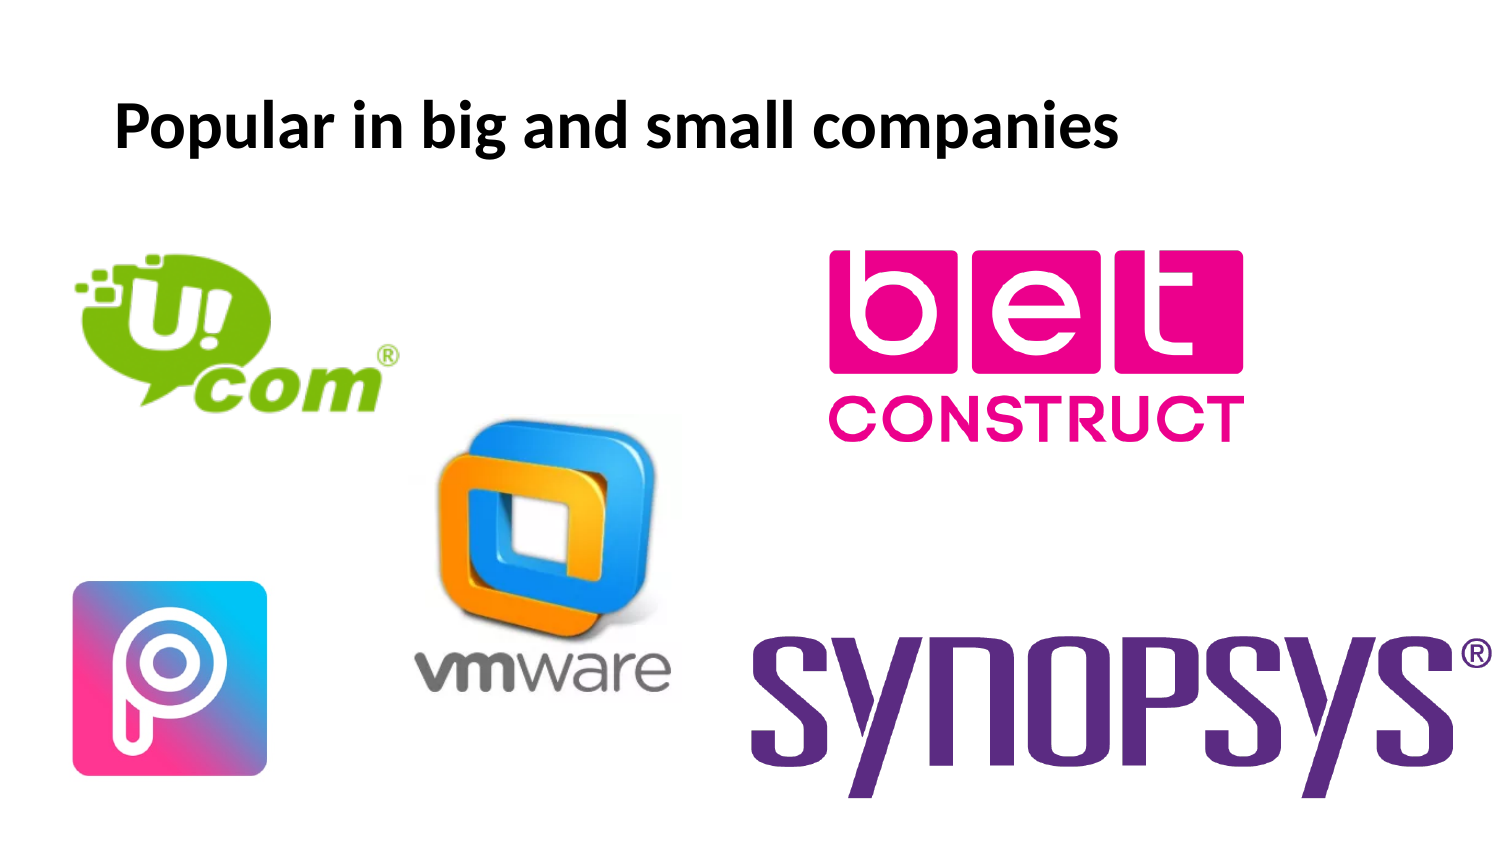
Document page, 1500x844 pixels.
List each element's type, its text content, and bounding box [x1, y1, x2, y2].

picture [822, 238, 1250, 453]
picture [749, 635, 1492, 799]
picture [64, 161, 682, 703]
title Popular in big and small companies [103, 44, 1397, 208]
picture [30, 542, 311, 812]
